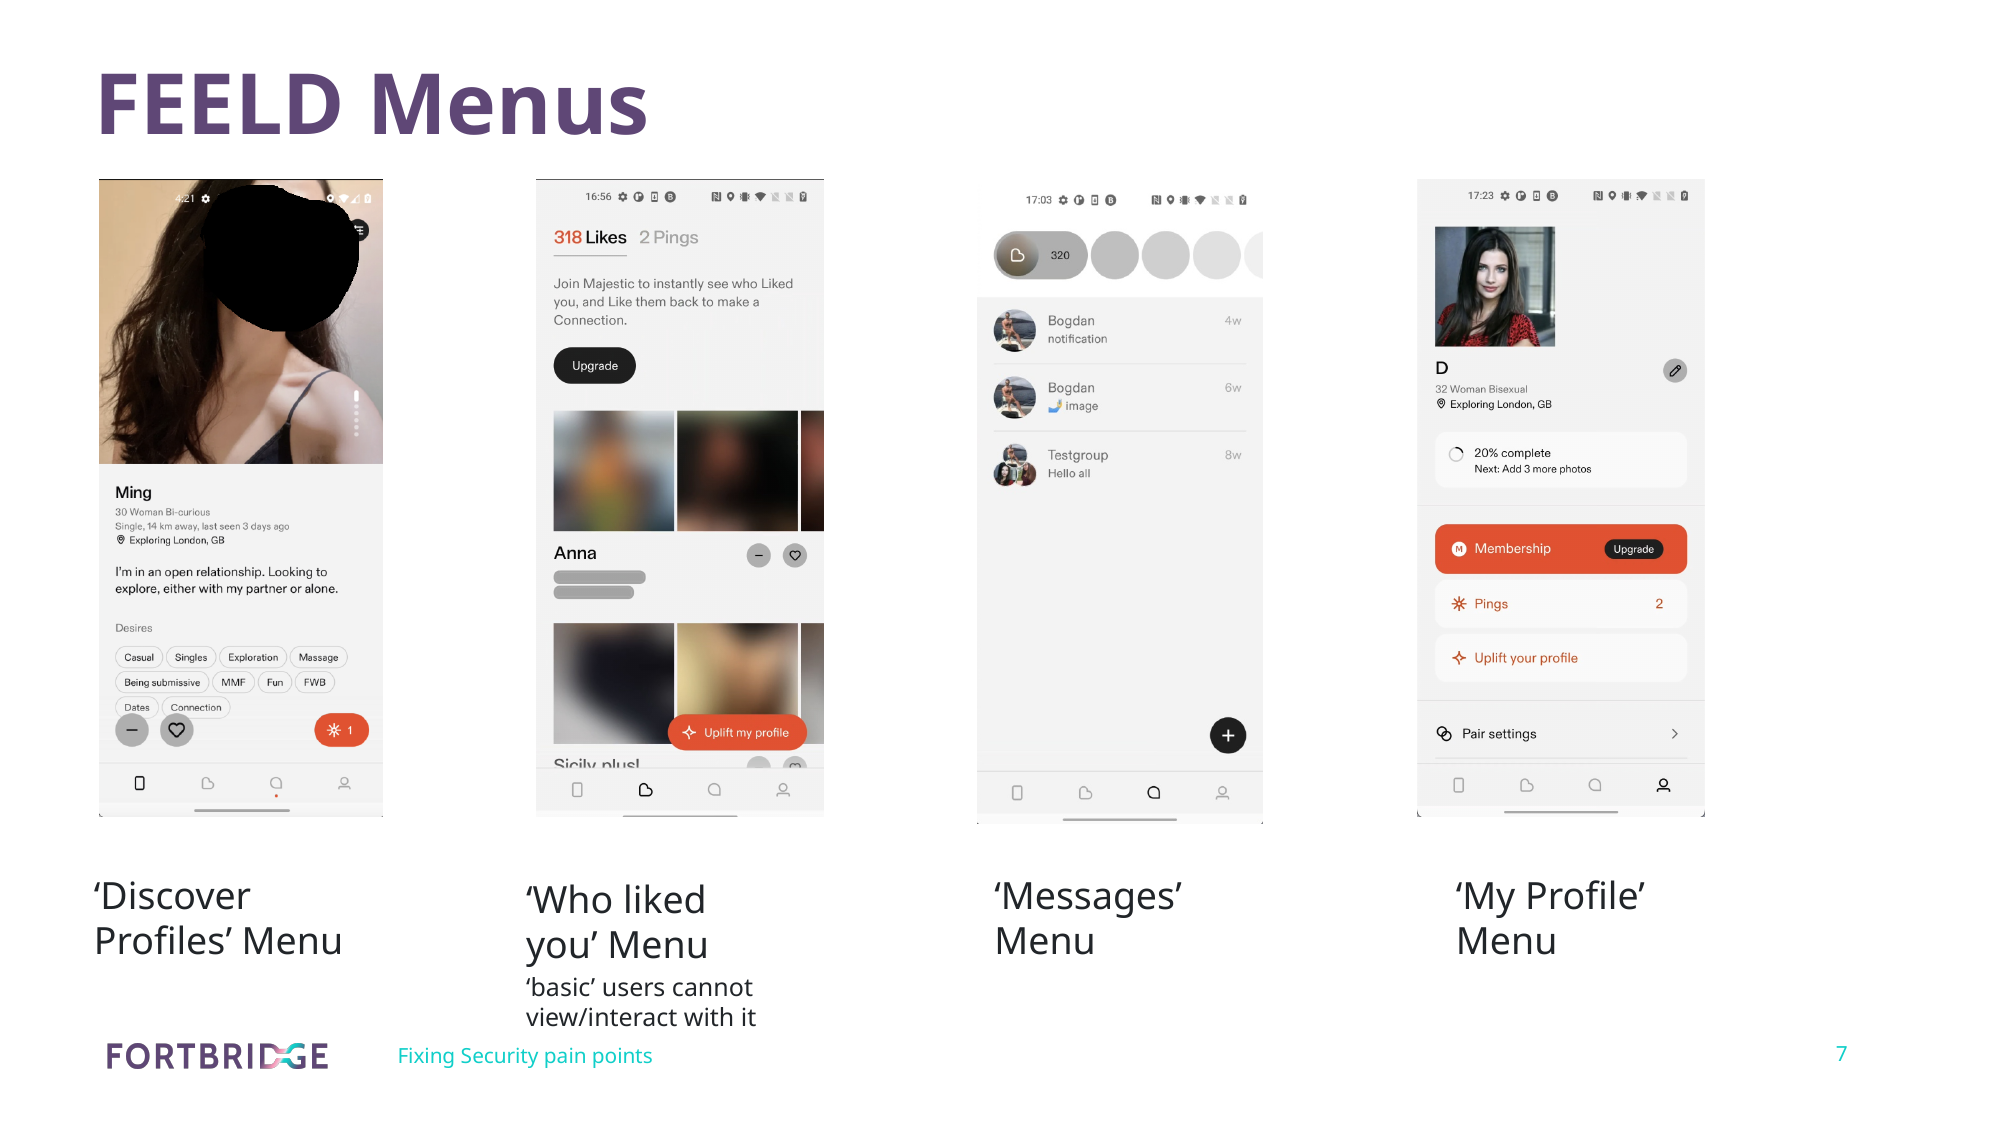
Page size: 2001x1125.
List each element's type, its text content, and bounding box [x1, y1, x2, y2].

text_box ‘basic’ users cannot view/interact with it [511, 964, 795, 1040]
picture [107, 1043, 328, 1069]
picture [99, 179, 383, 817]
text_box ‘Who liked you’ Menu [511, 868, 795, 964]
title FEELD Menus [79, 41, 1583, 159]
text_box ‘Discover Profiles’ Menu [79, 864, 363, 970]
text_box ‘Messages’ Menu [979, 864, 1263, 970]
picture [536, 179, 824, 817]
text_box ‘My Profile’ Menu [1441, 864, 1725, 970]
picture [977, 183, 1263, 824]
slide_number 7 [1795, 1024, 1863, 1085]
footer Fixing Security pain points [382, 1025, 910, 1086]
picture [1417, 179, 1705, 817]
